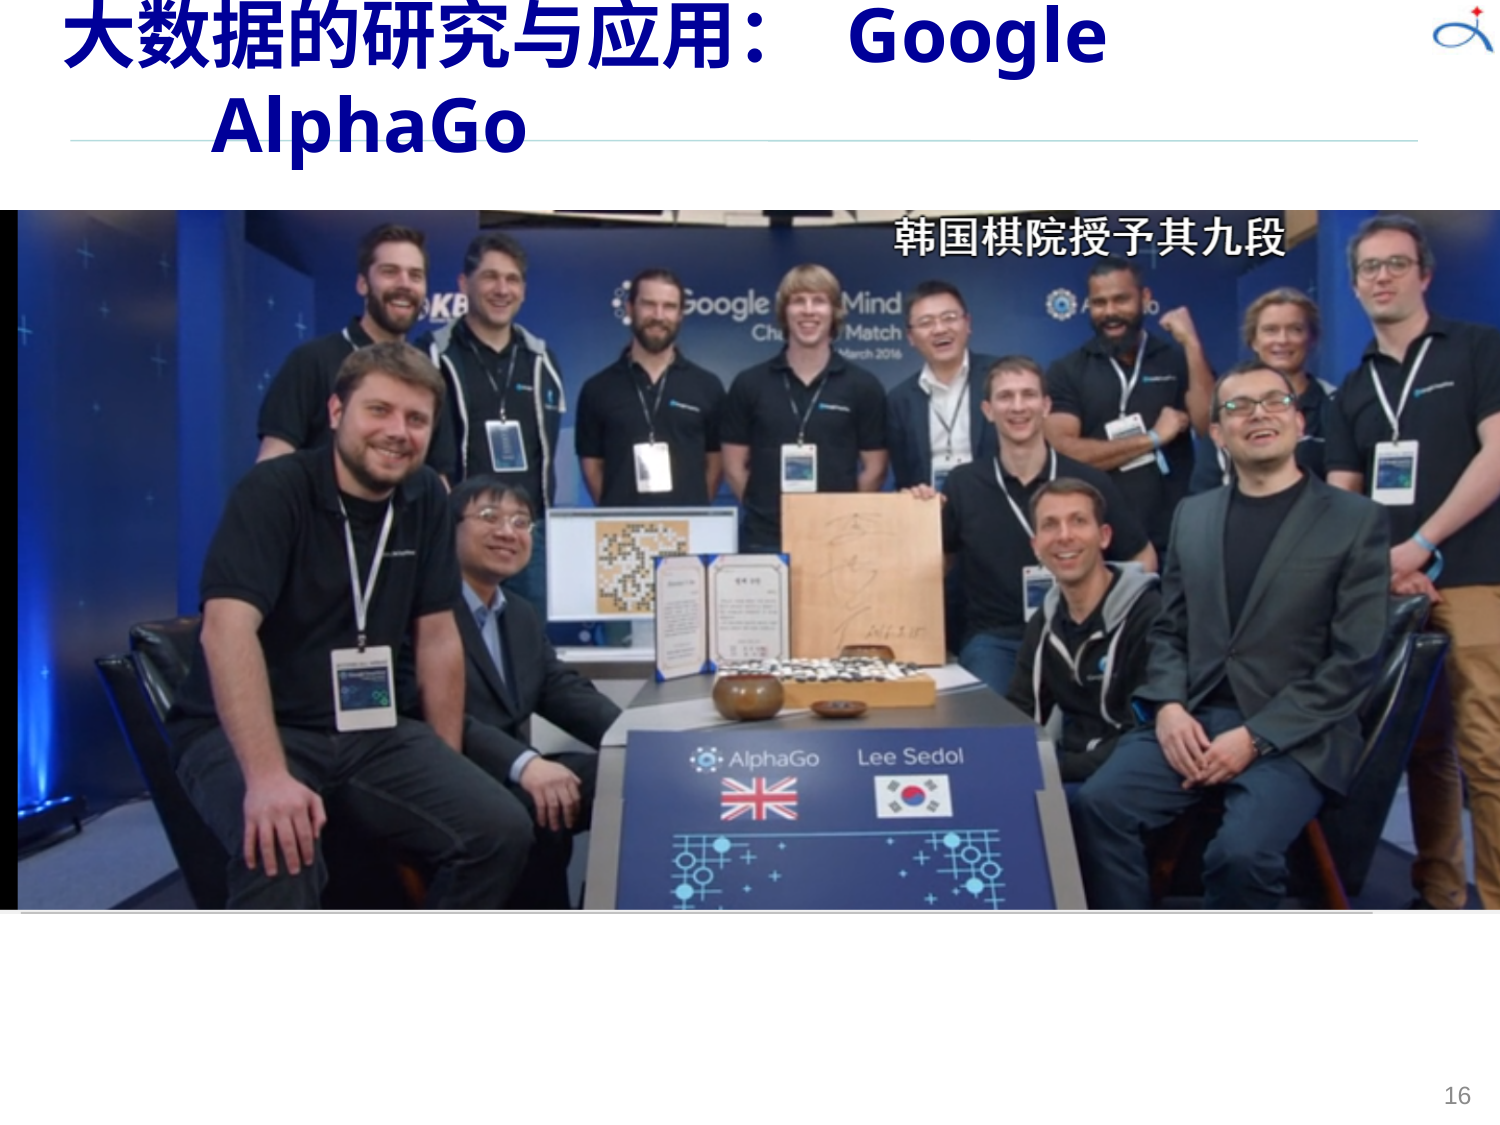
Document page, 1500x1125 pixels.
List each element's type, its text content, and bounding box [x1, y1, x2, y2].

title 大数据的研究与应用： Google AlphaGo [46, 11, 1419, 143]
slide_number 16 [1136, 1065, 1487, 1125]
picture [1432, 5, 1495, 55]
picture [0, 210, 1500, 915]
